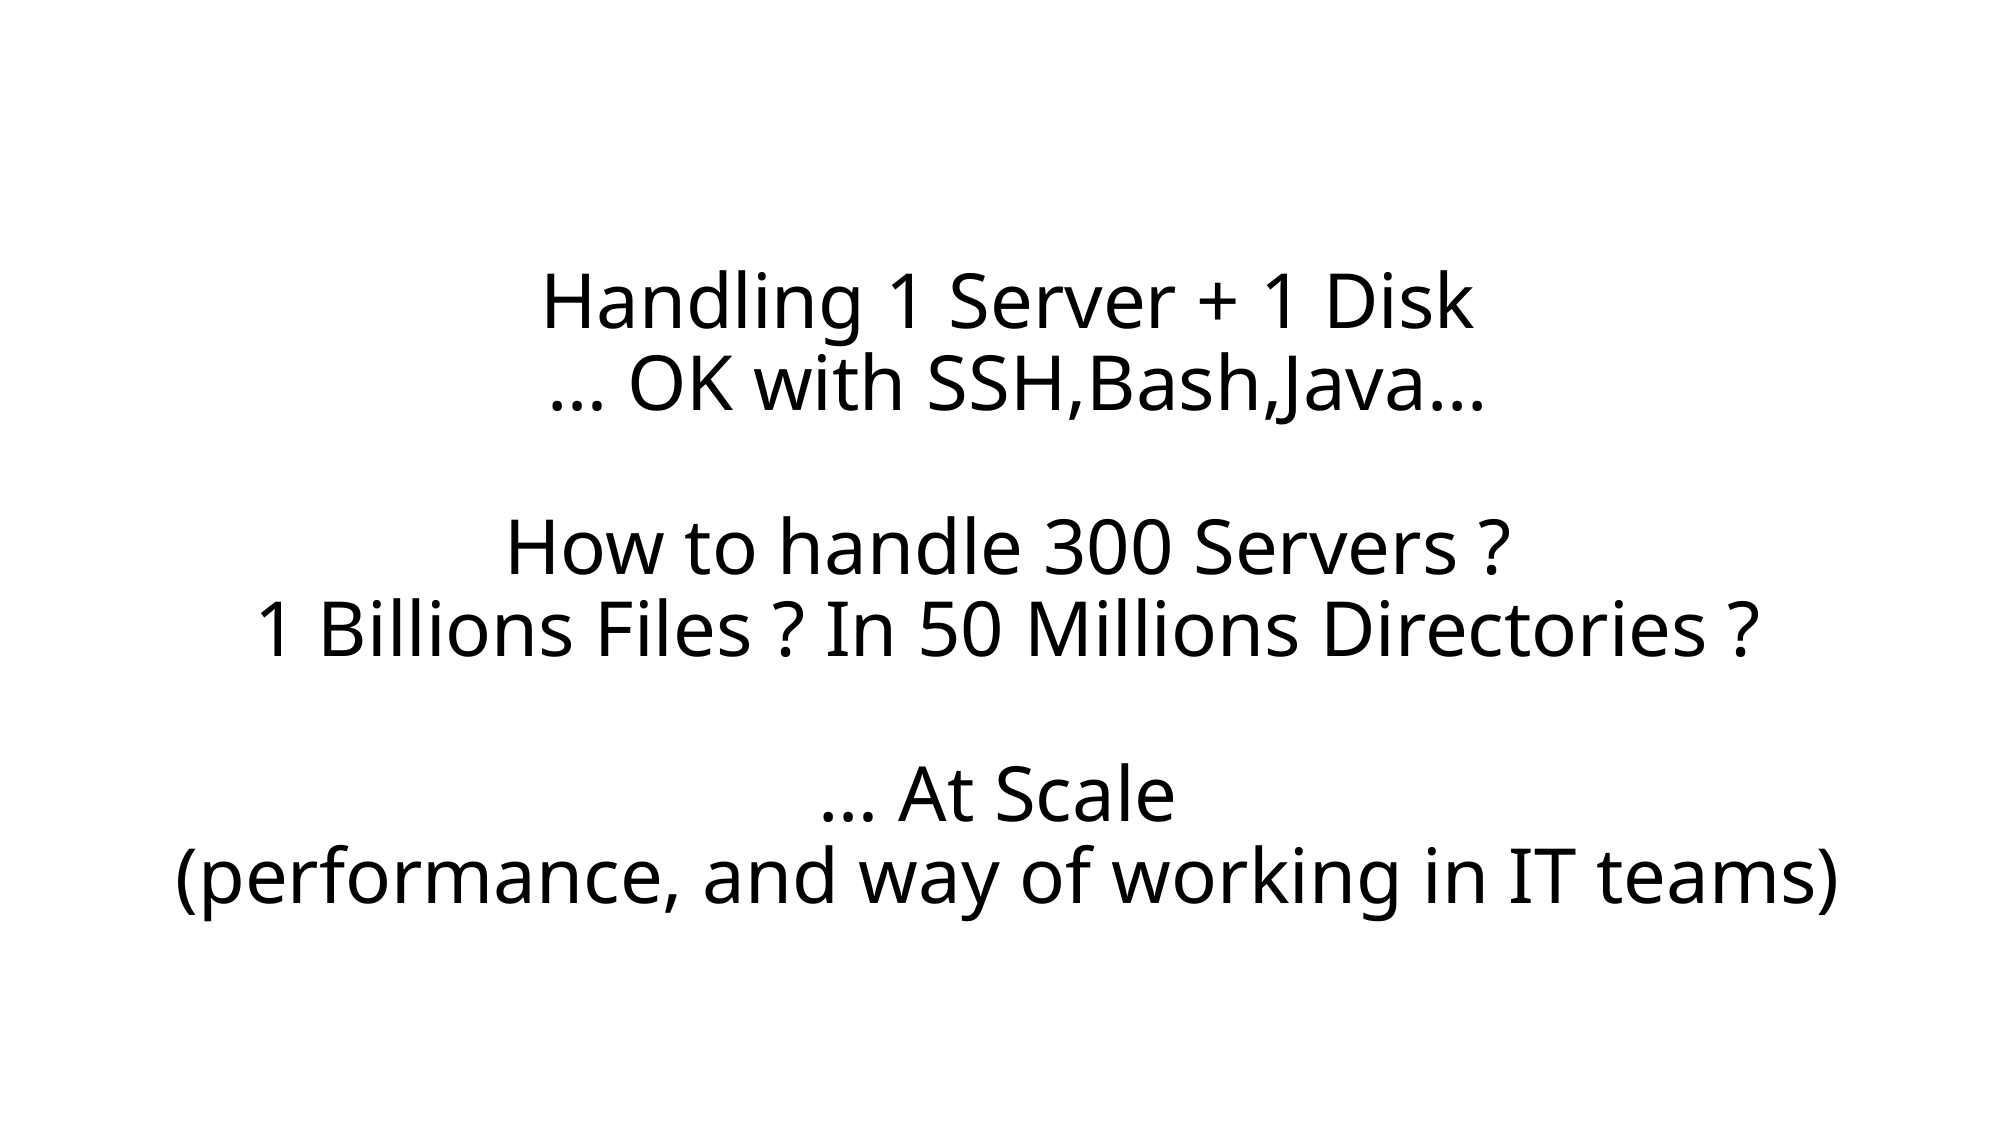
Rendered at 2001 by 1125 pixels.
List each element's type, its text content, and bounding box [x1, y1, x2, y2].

title Handling 1 Server + 1 Disk … OK with SSH,Bash,Java... How to handle 300 Servers ? 1 Billions Files ? In 50 Millions Directories ? … At Scale (performance, and way of working in IT teams) [53, 253, 1962, 929]
